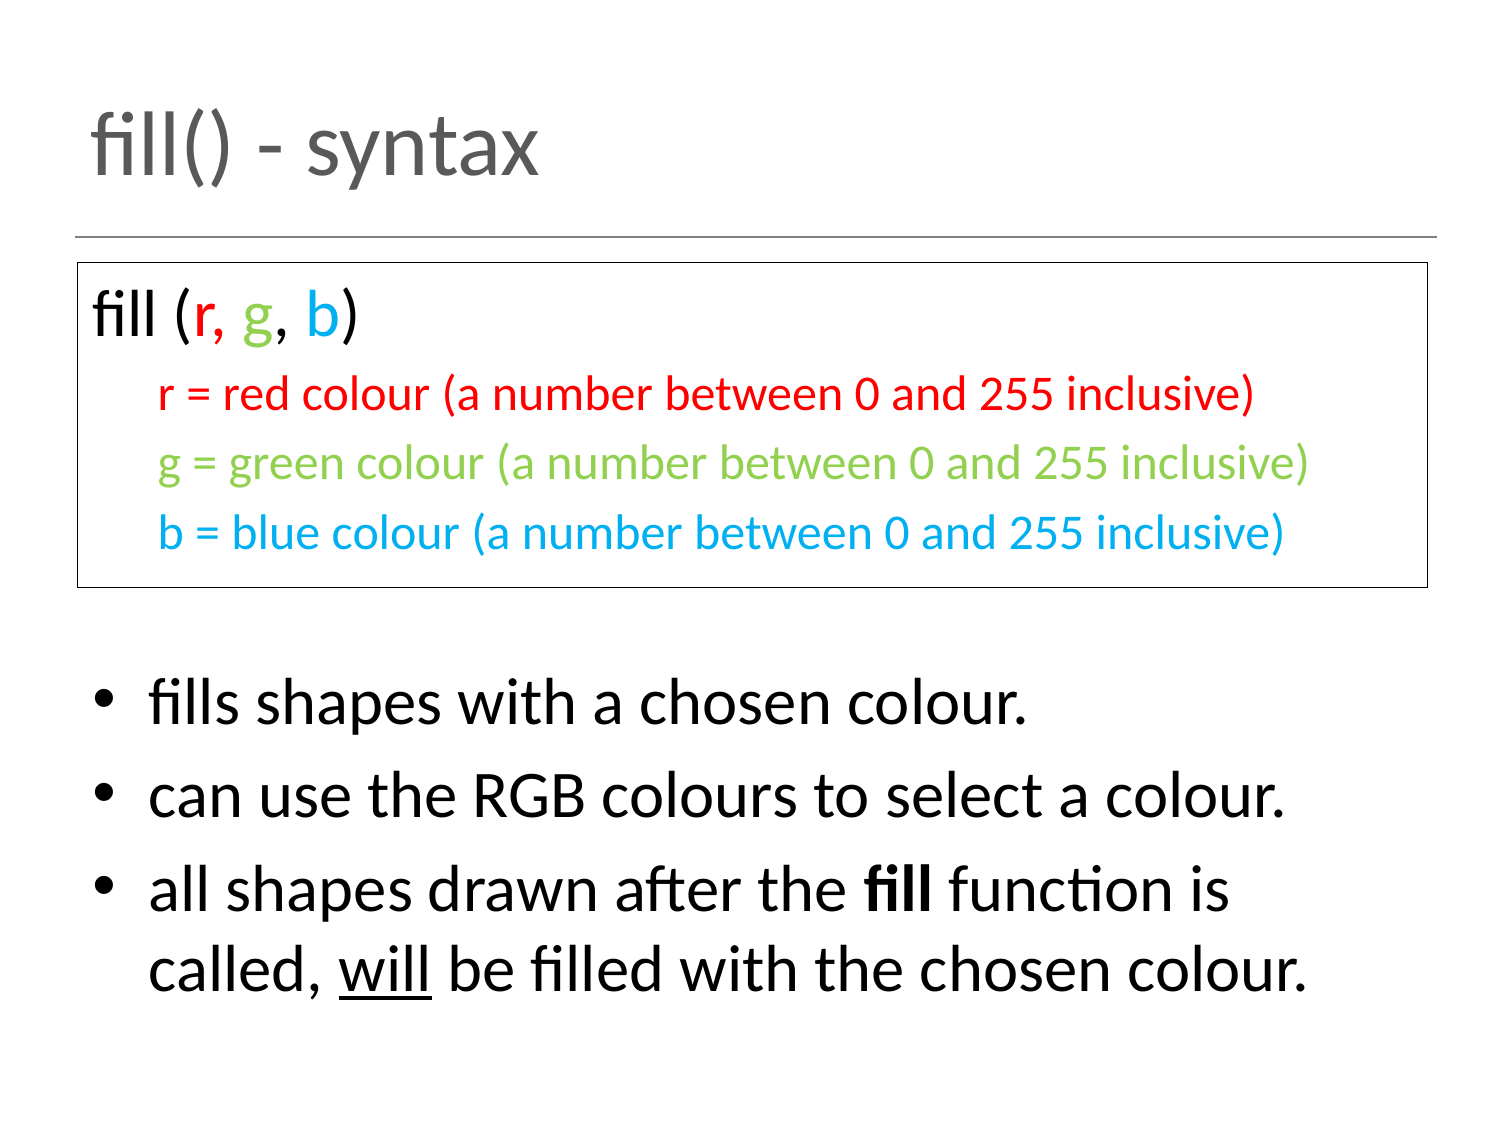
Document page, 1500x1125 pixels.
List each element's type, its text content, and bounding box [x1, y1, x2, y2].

text_box fill (r, g, b) r = red colour (a number between 0 and 255 inclusive) g = green colour (a number between 0 and 255 inclusive) b = blue colour (a number between 0 and 255 inclusive) [77, 262, 1428, 588]
list fills shapes with a chosen colour. can use the RGB colours to select a colour. all shapes drawn after the fill function is called, will be filled with the chosen colour. [77, 650, 1428, 1088]
title fill() - syntax [75, 45, 1425, 233]
